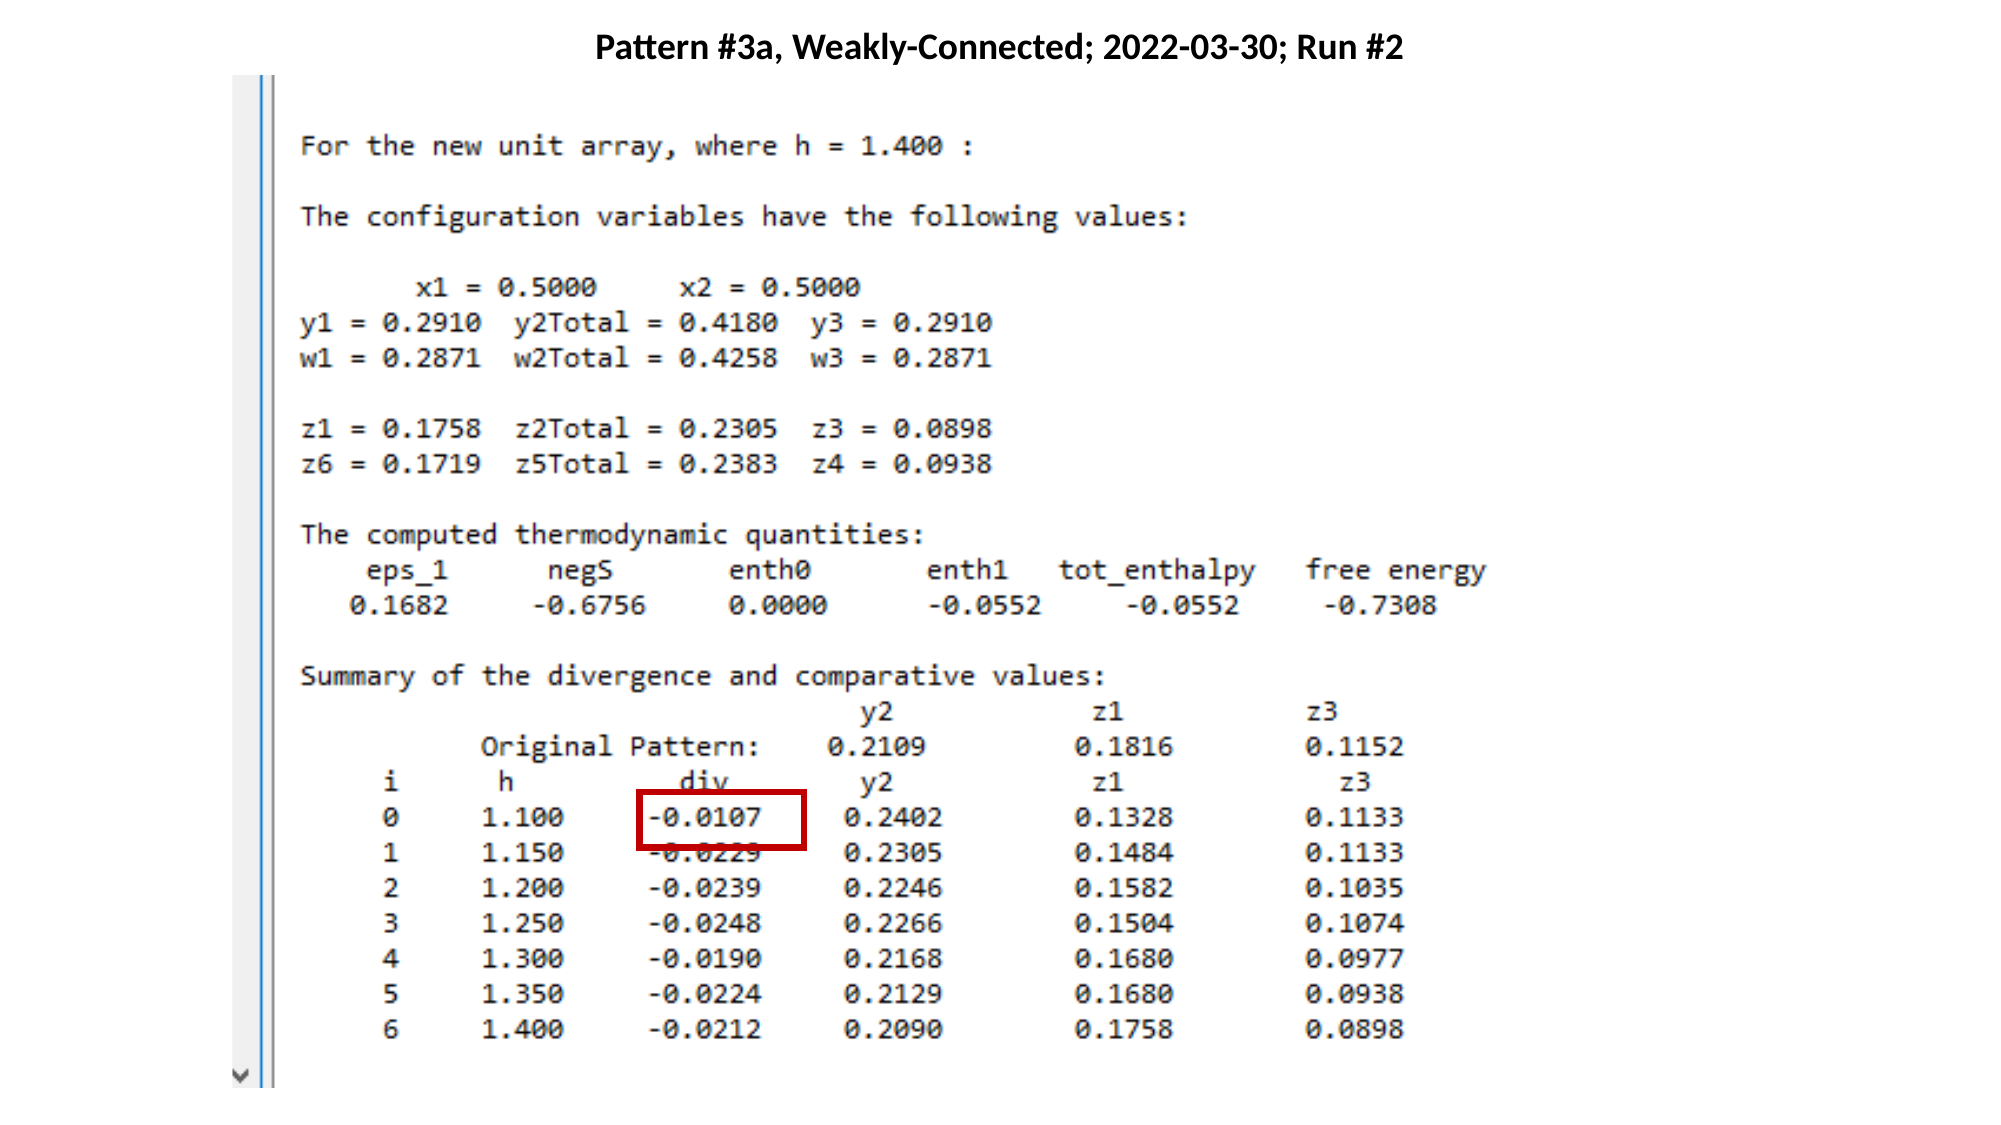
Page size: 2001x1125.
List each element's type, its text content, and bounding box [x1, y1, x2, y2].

picture [232, 75, 1589, 1088]
text_box Pattern #3a, Weakly-Connected; 2022-03-30; Run #2 [580, 14, 1420, 75]
